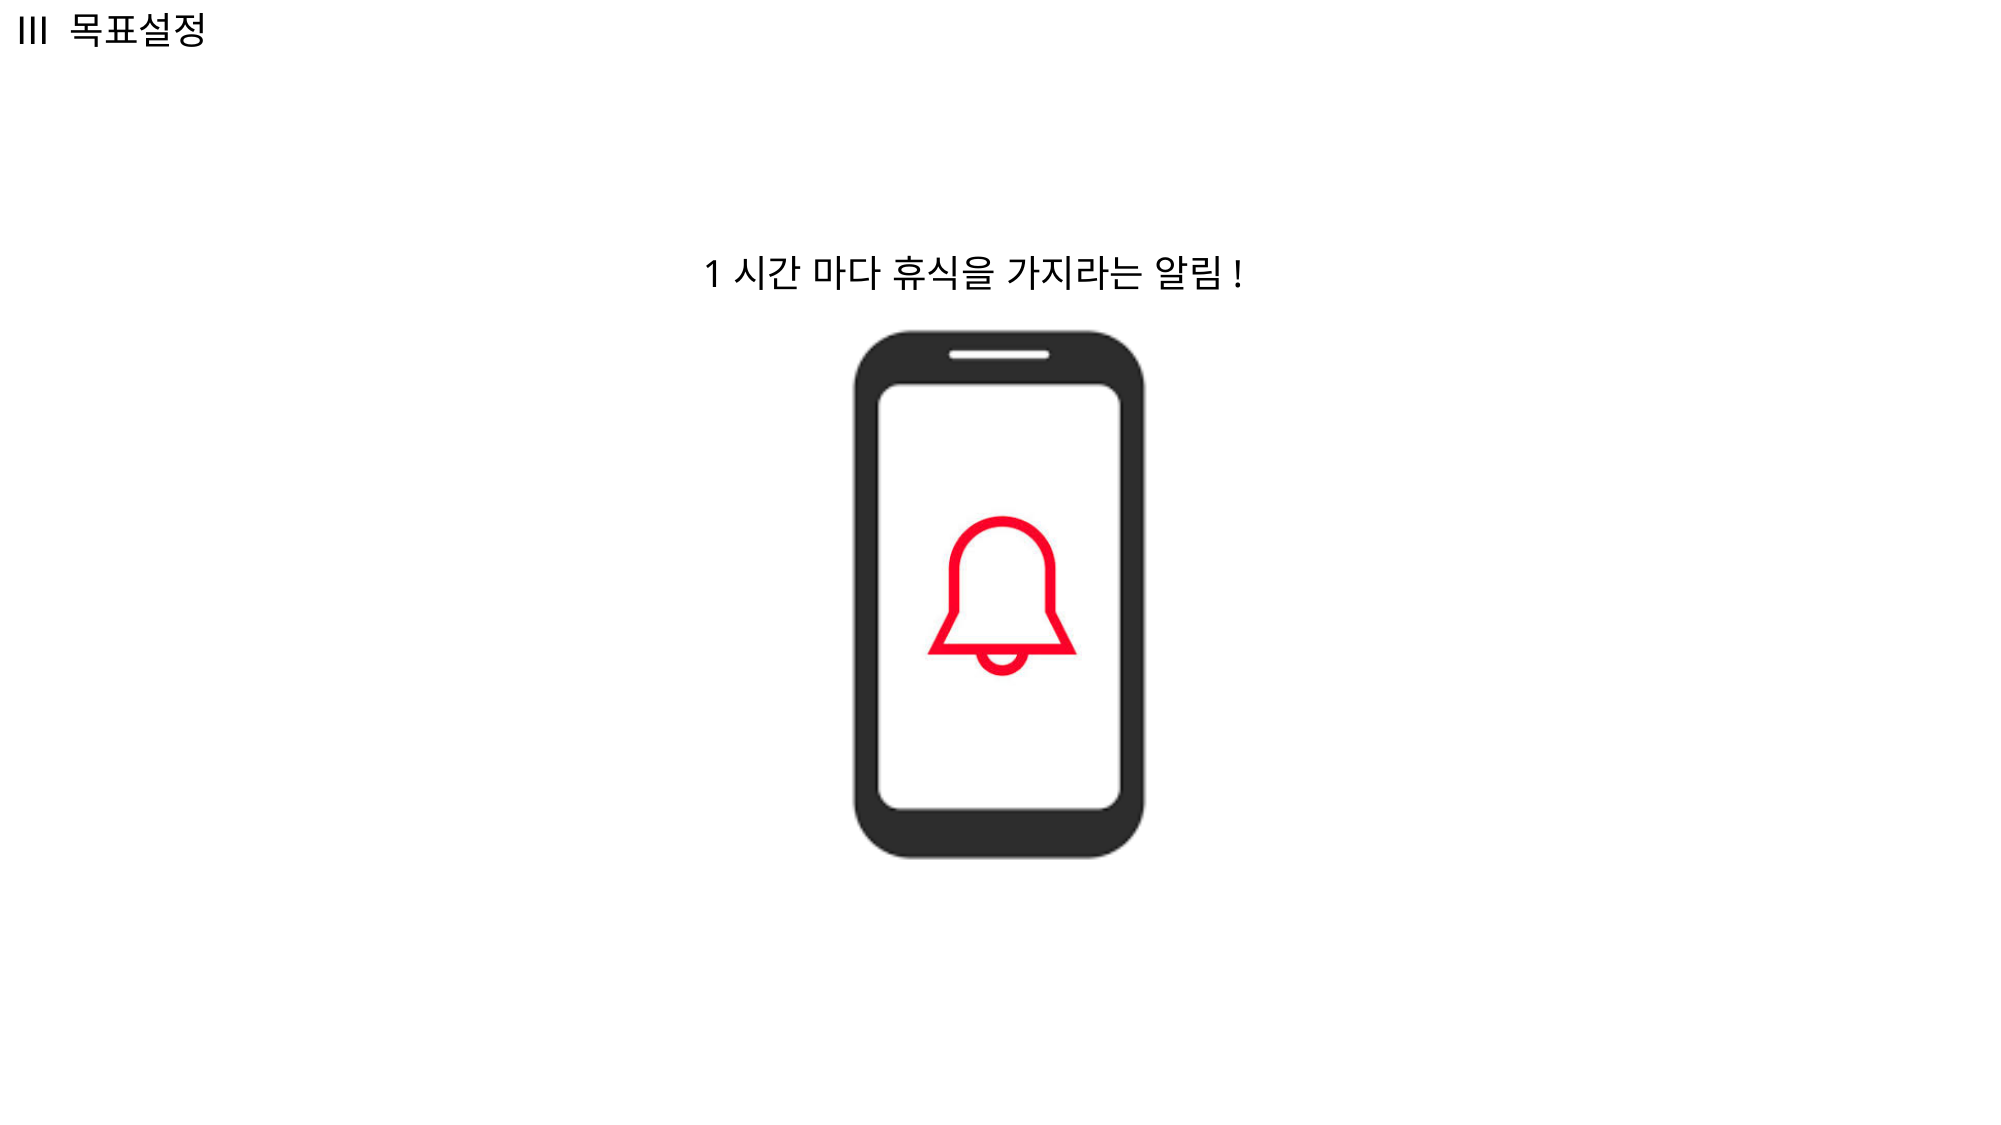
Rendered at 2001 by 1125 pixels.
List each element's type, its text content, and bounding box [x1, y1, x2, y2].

text_box 1시간 마다 휴식을 가지라는 알림! [614, 242, 1332, 303]
text_box Ⅲ 목표설정 [0, 0, 245, 60]
picture [713, 308, 1287, 883]
